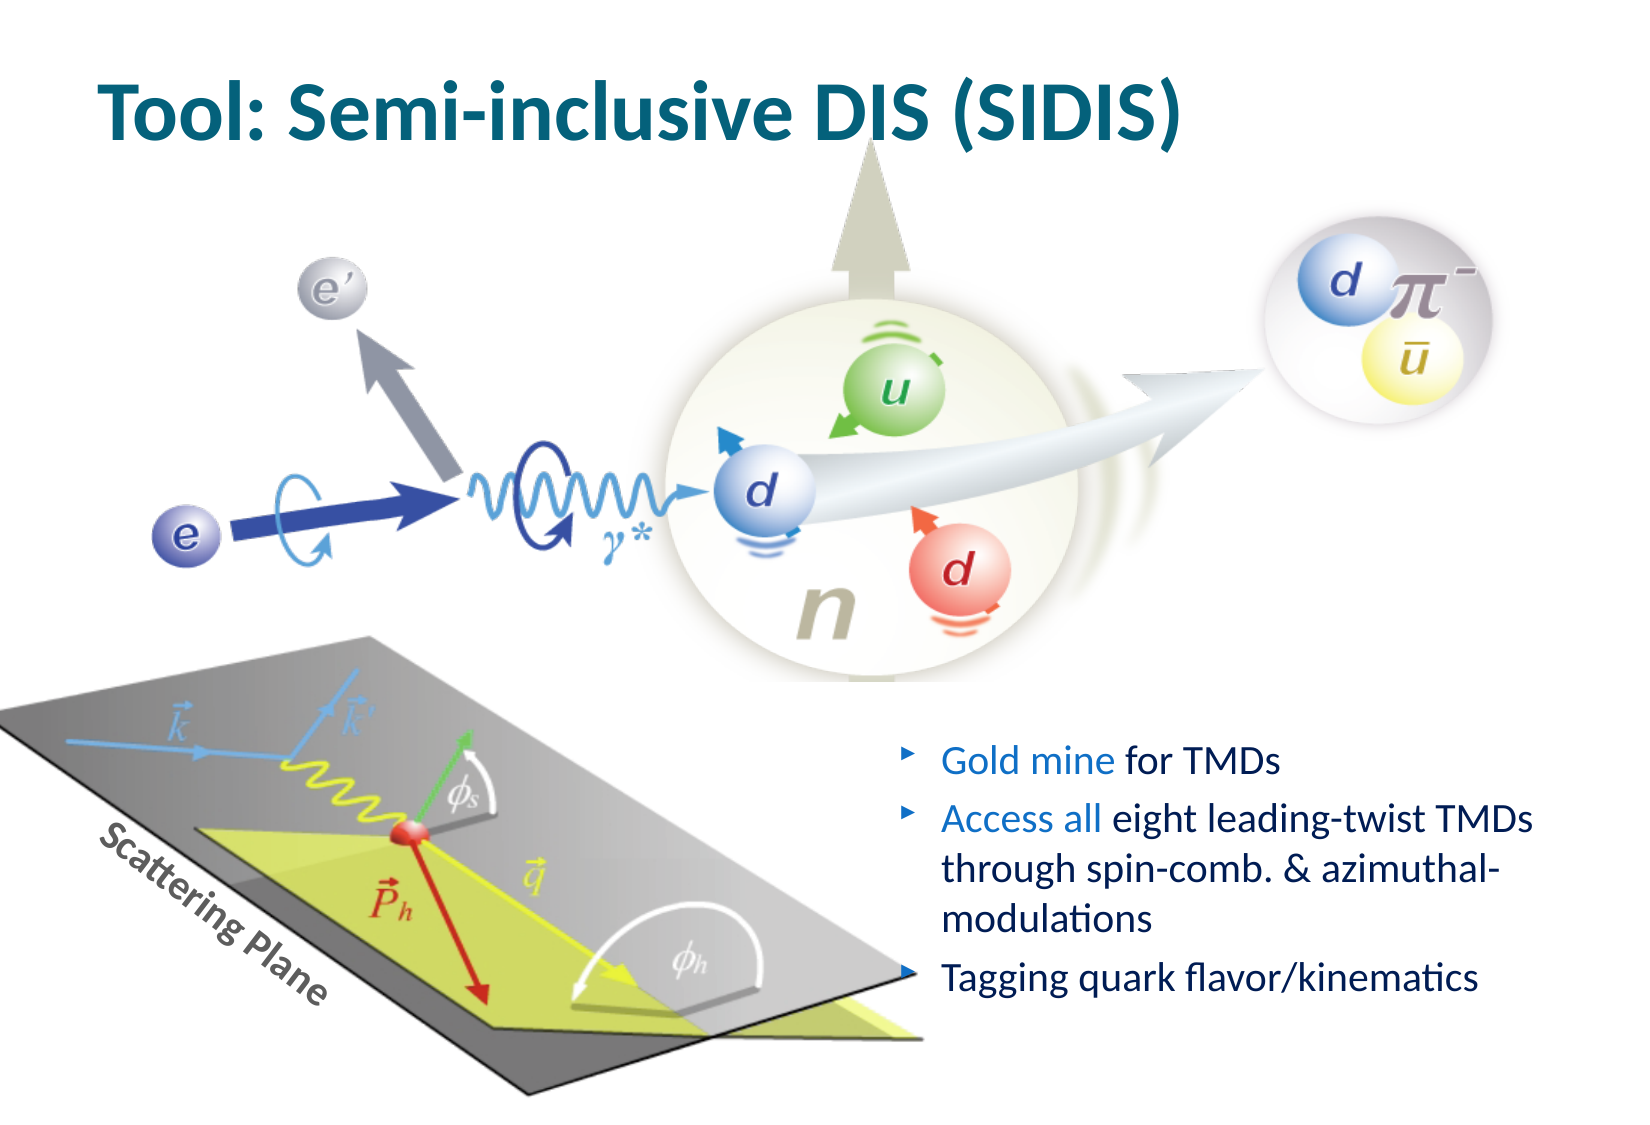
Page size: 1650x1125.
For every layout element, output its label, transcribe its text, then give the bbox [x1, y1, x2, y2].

title Tool: Semi-inclusive DIS (SIDIS) [82, 12, 1568, 200]
picture [150, 137, 1541, 682]
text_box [0, 612, 956, 1113]
list Gold mine for TMDs Access all eight leading-twist TMDs through spin-comb. & azimuthal-modulations Tagging quark flavor/kinematics [866, 725, 1650, 1125]
